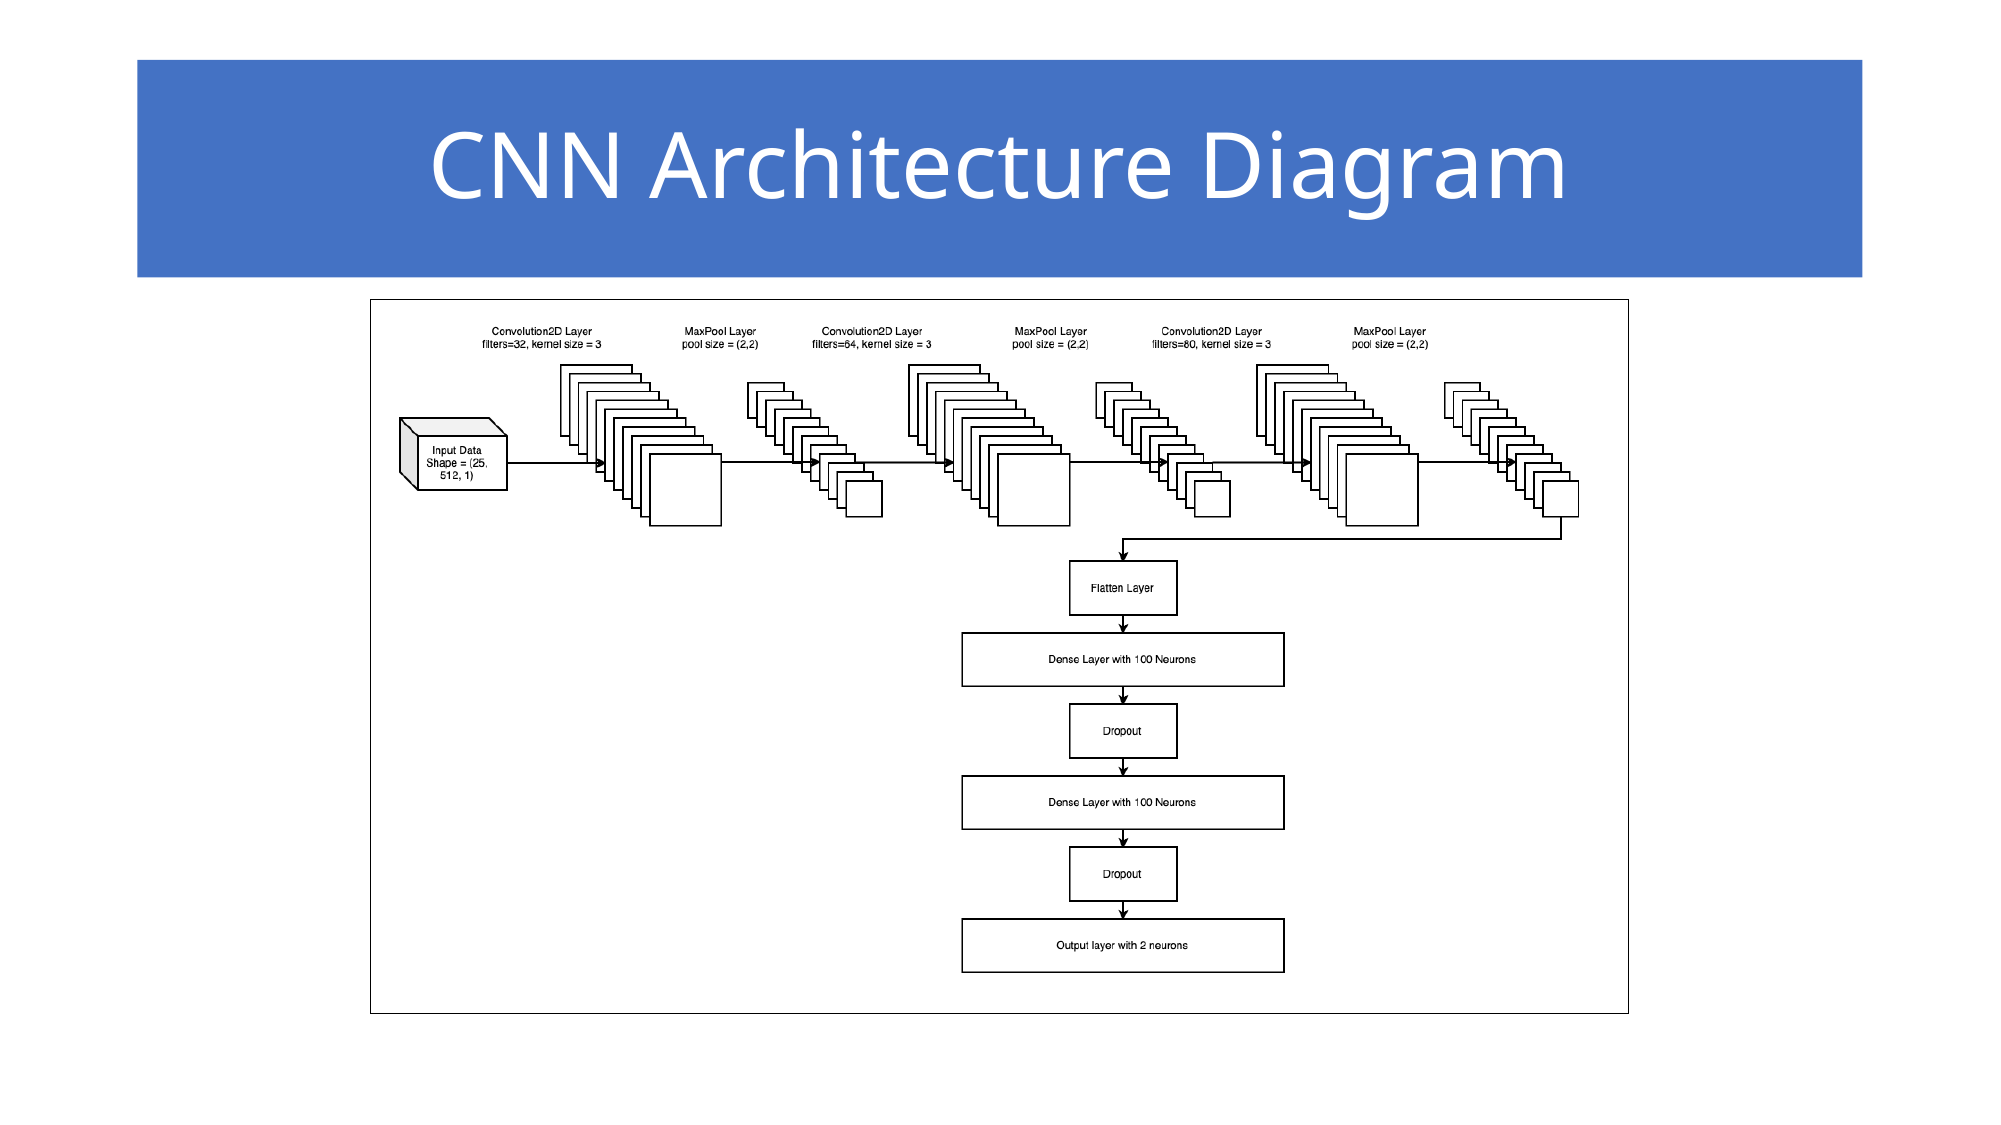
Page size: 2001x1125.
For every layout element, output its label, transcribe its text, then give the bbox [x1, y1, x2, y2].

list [370, 299, 1630, 1014]
title CNN Architecture Diagram [137, 59, 1863, 278]
